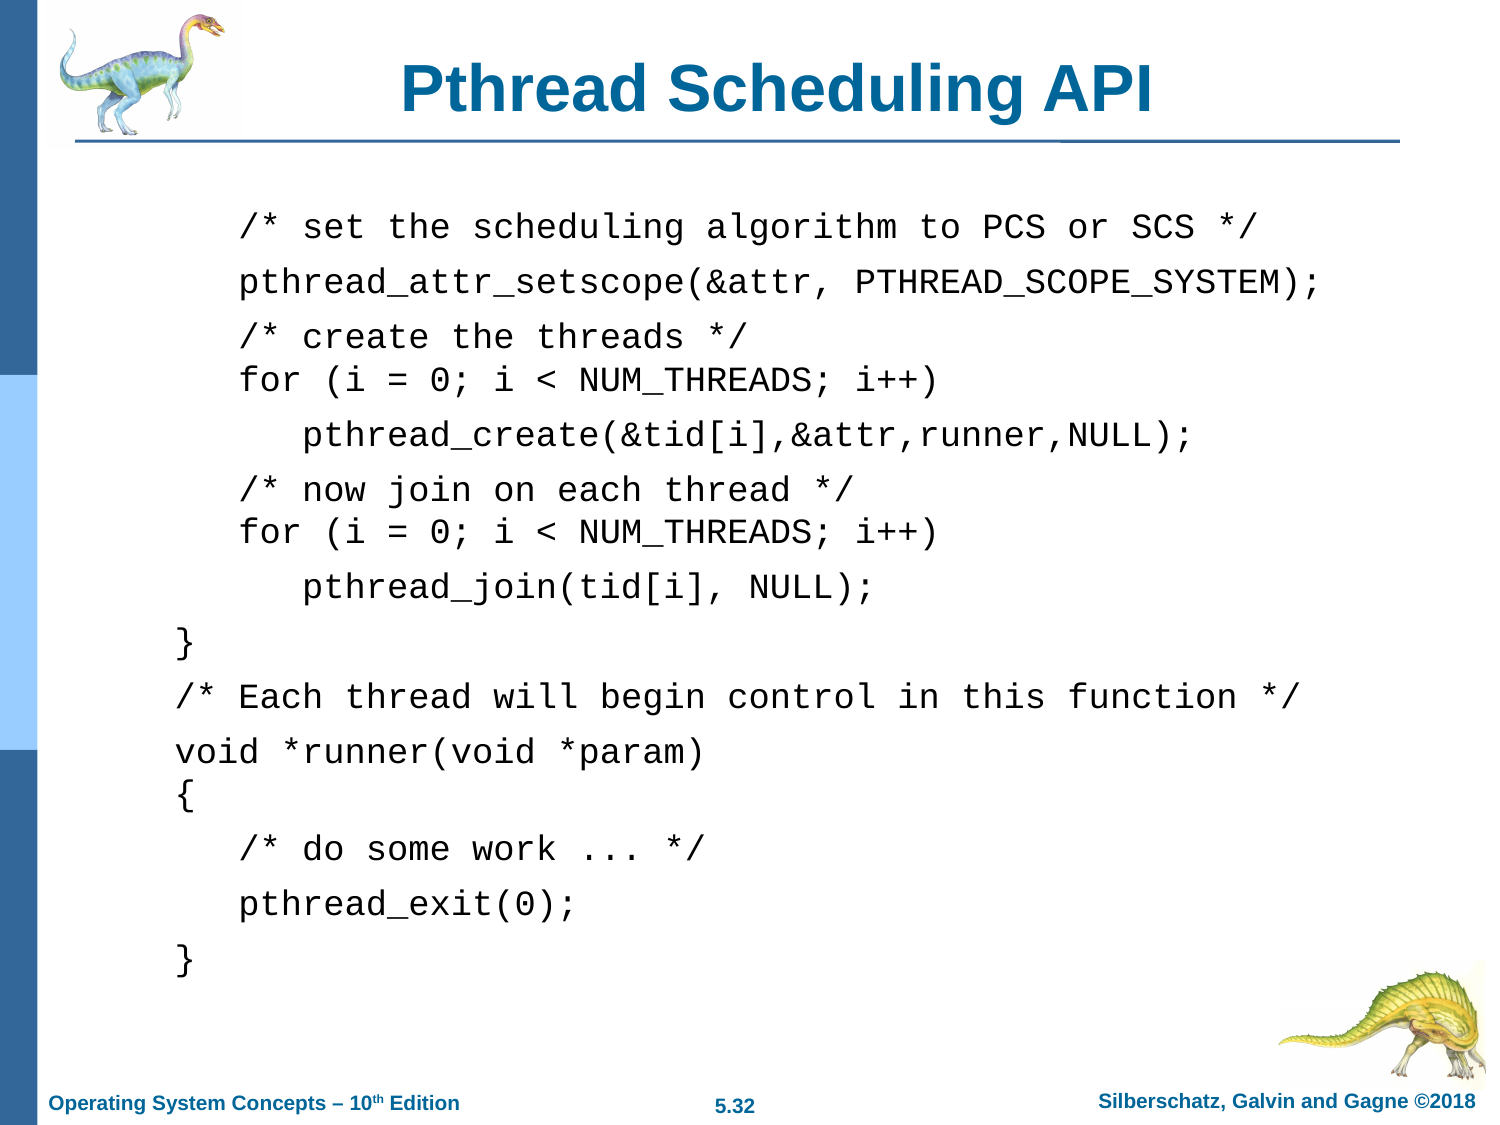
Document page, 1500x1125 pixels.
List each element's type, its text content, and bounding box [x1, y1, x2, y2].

title Pthread Scheduling API [134, 37, 1421, 133]
picture [1275, 959, 1486, 1090]
picture [46, 0, 243, 149]
list /* set the scheduling algorithm to PCS or SCS */ pthread_attr_setscope(&attr, PTHREAD_SCOPE_SYSTEM); /* create the threads */ for (i = 0; i < NUM_THREADS; i++) pthread_create(&tid[i],&attr,runner,NULL); /* now join on each thread */ for (i = 0; i < NUM_THREADS; i++) pthread_join(tid[i], NULL); } /* Each thread will begin control in this function */ void *runner(void *param) { /* do some work ... */ pthread_exit(0); } [159, 195, 1361, 978]
